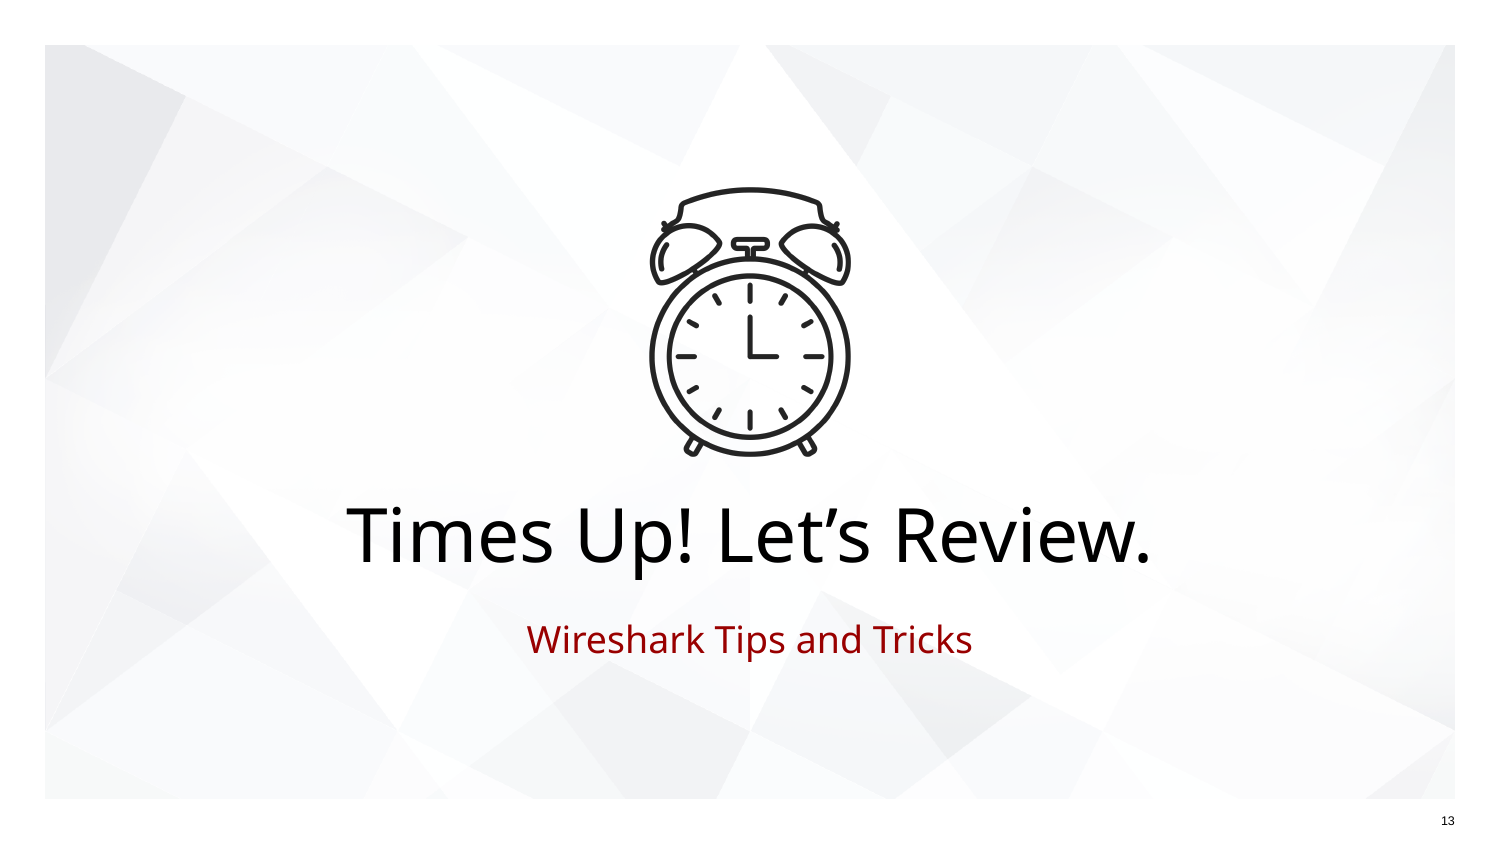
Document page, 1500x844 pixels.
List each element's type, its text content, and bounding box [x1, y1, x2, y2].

slide_number ‹#› [1412, 813, 1455, 831]
picture [45, 45, 1455, 799]
text_box Wireshark Tips and Tricks [421, 601, 1079, 716]
